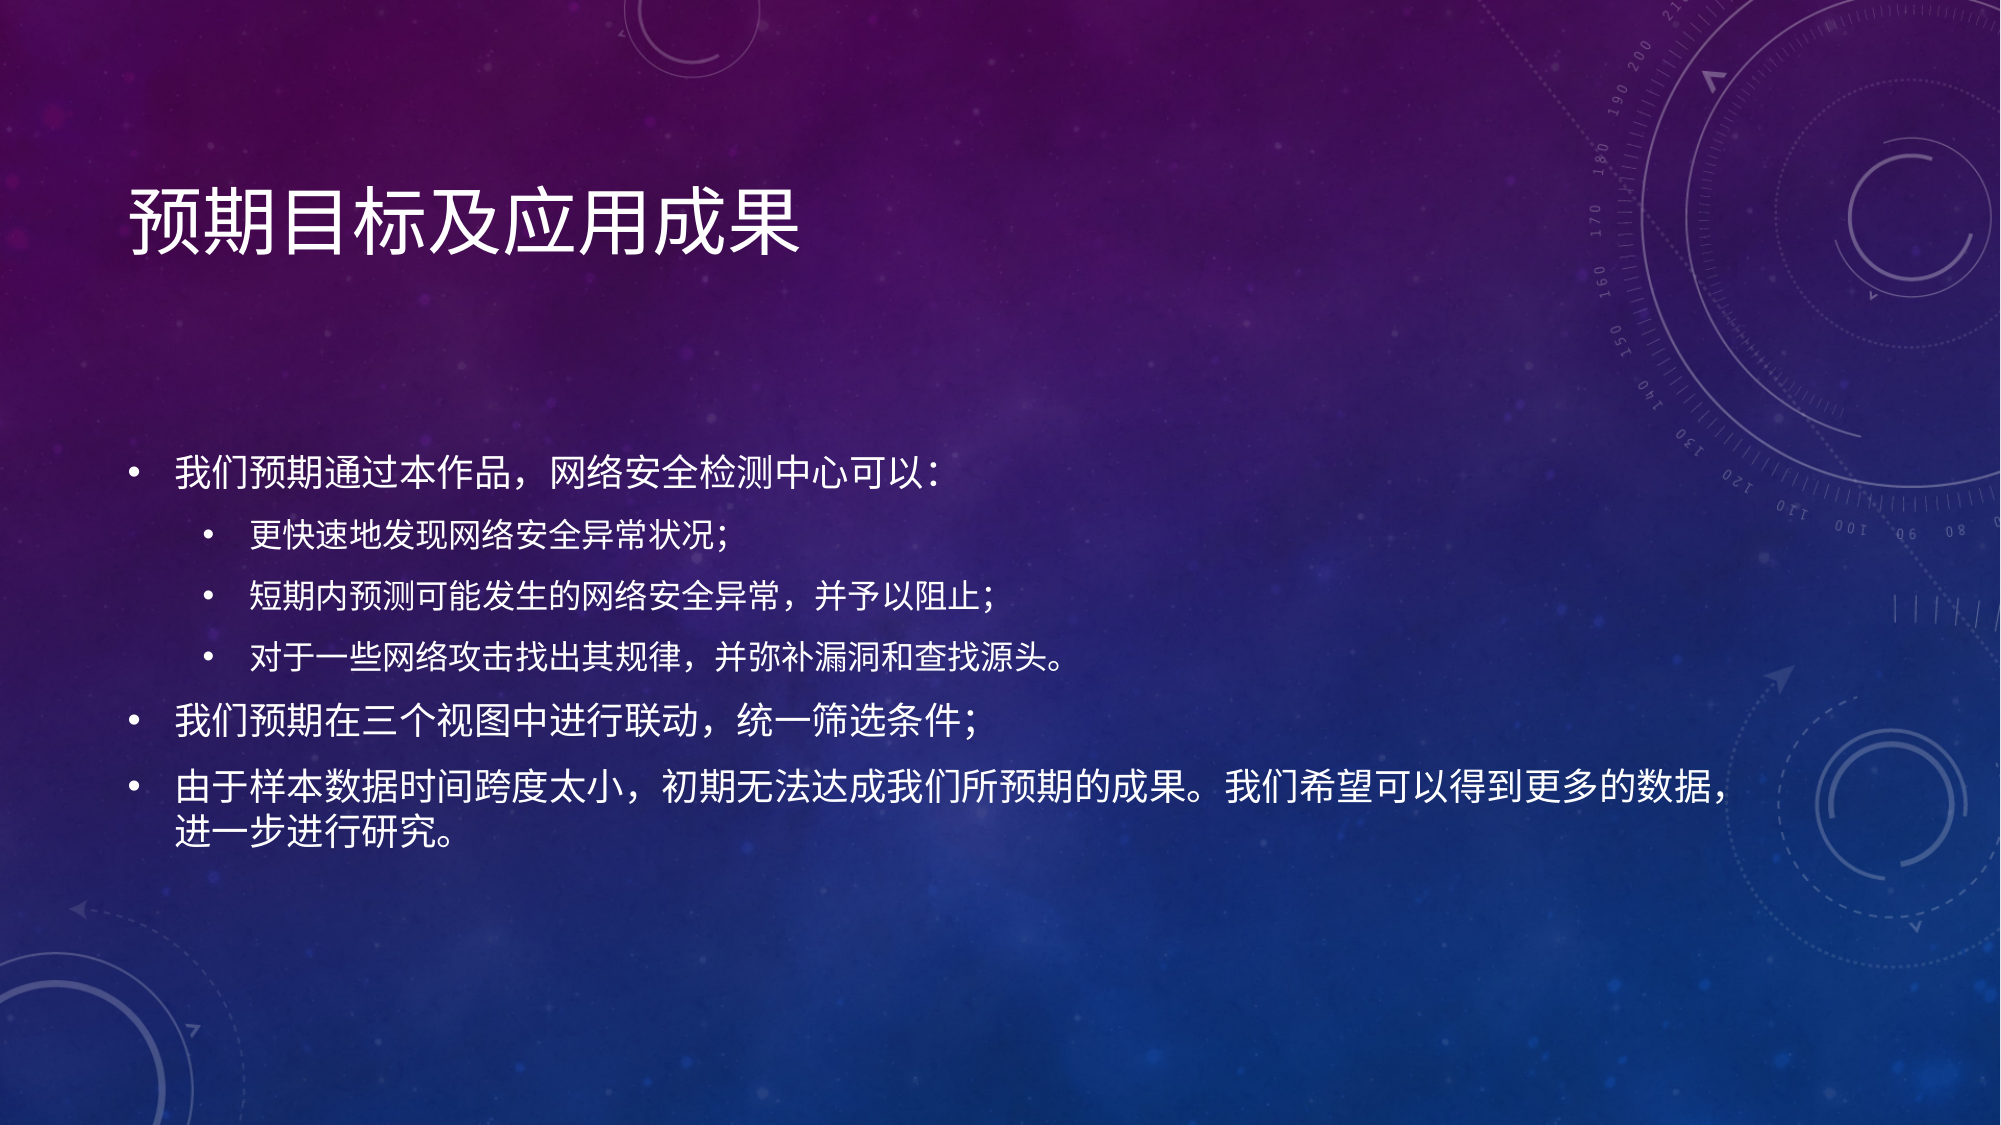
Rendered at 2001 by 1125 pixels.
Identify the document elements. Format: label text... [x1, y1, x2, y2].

picture [0, 0, 2001, 1125]
title 预期目标及应用成果 [112, 99, 1775, 339]
list 我们预期通过本作品，网络安全检测中心可以： 更快速地发现网络安全异常状况； 短期内预测可能发生的网络安全异常，并予以阻止； 对于一些网络攻击找出其规律，并弥补漏洞和查找源头。 我们预期在三个视图中进行联动，统一筛选条件； 由于样本数据时间跨度太小，初期无法达成我们所预期的成果。我们希望可以得到更多的数据，进一步进行研究。 [112, 351, 1775, 950]
